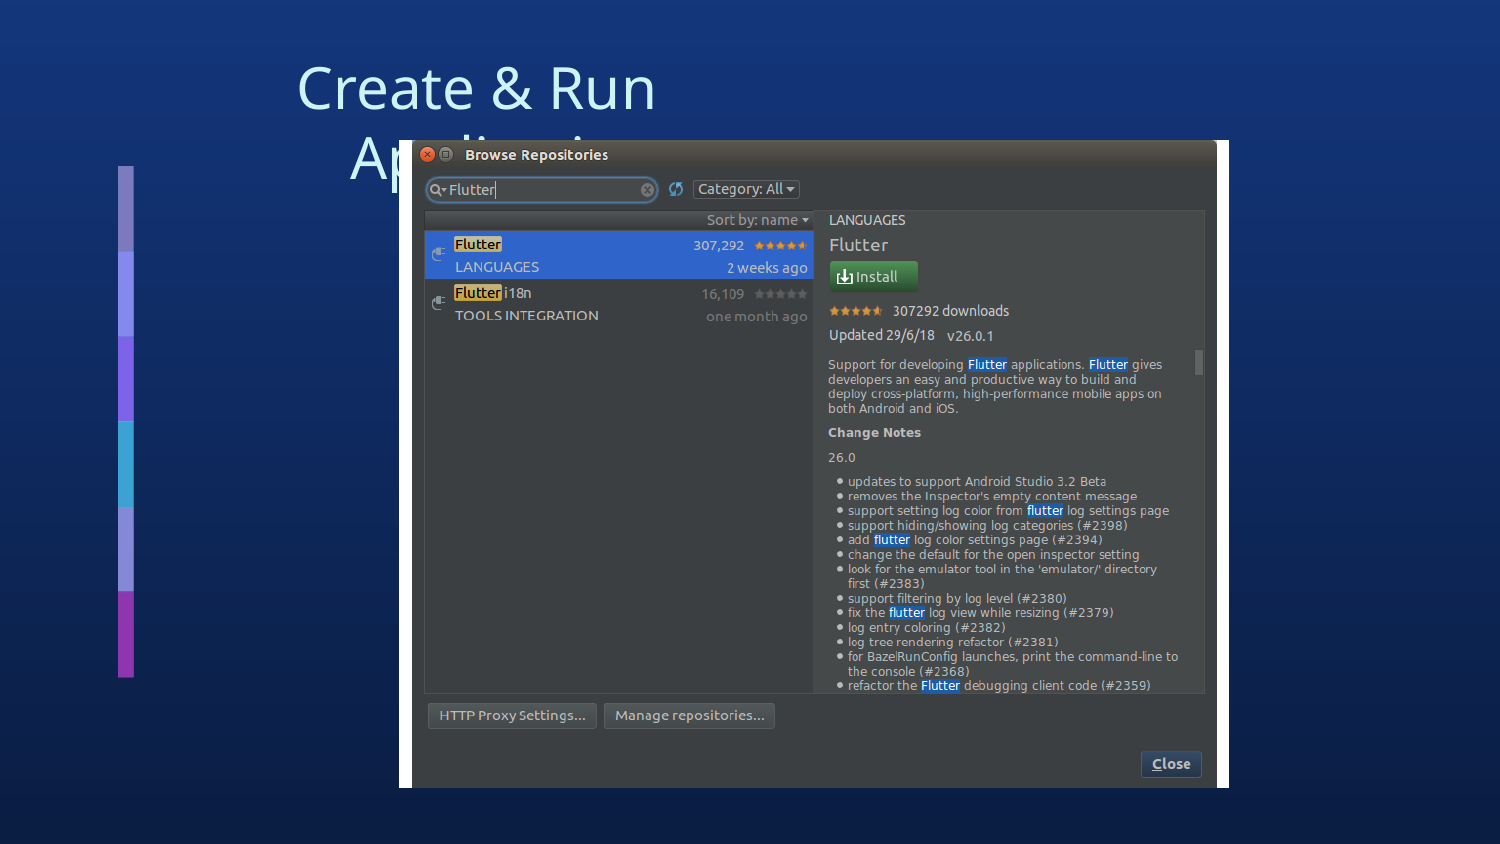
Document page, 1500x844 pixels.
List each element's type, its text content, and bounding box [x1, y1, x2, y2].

picture [399, 140, 1230, 788]
title Create & Run Application [95, 36, 673, 121]
